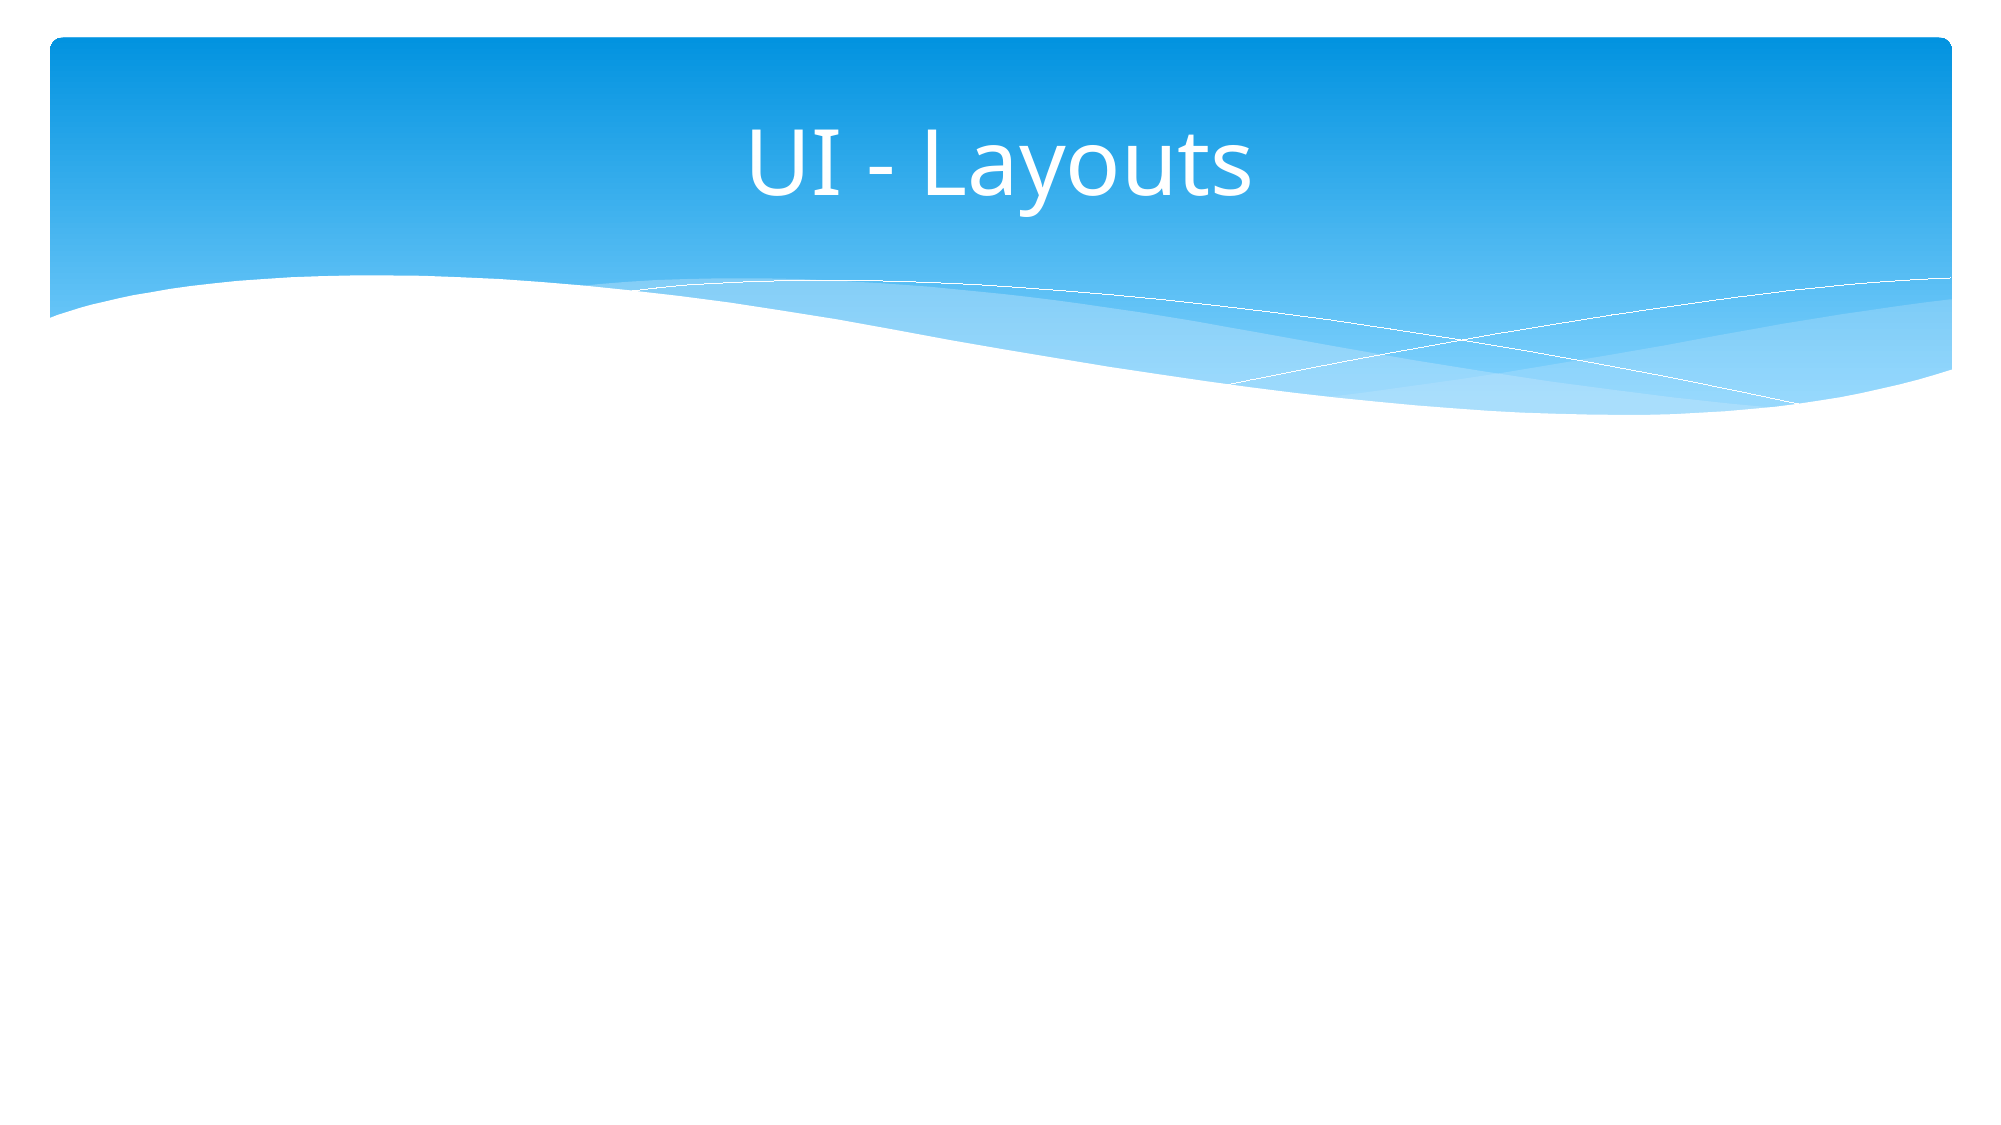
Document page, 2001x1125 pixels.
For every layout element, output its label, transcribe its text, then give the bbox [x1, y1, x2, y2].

title UI - Layouts [99, 55, 1900, 261]
